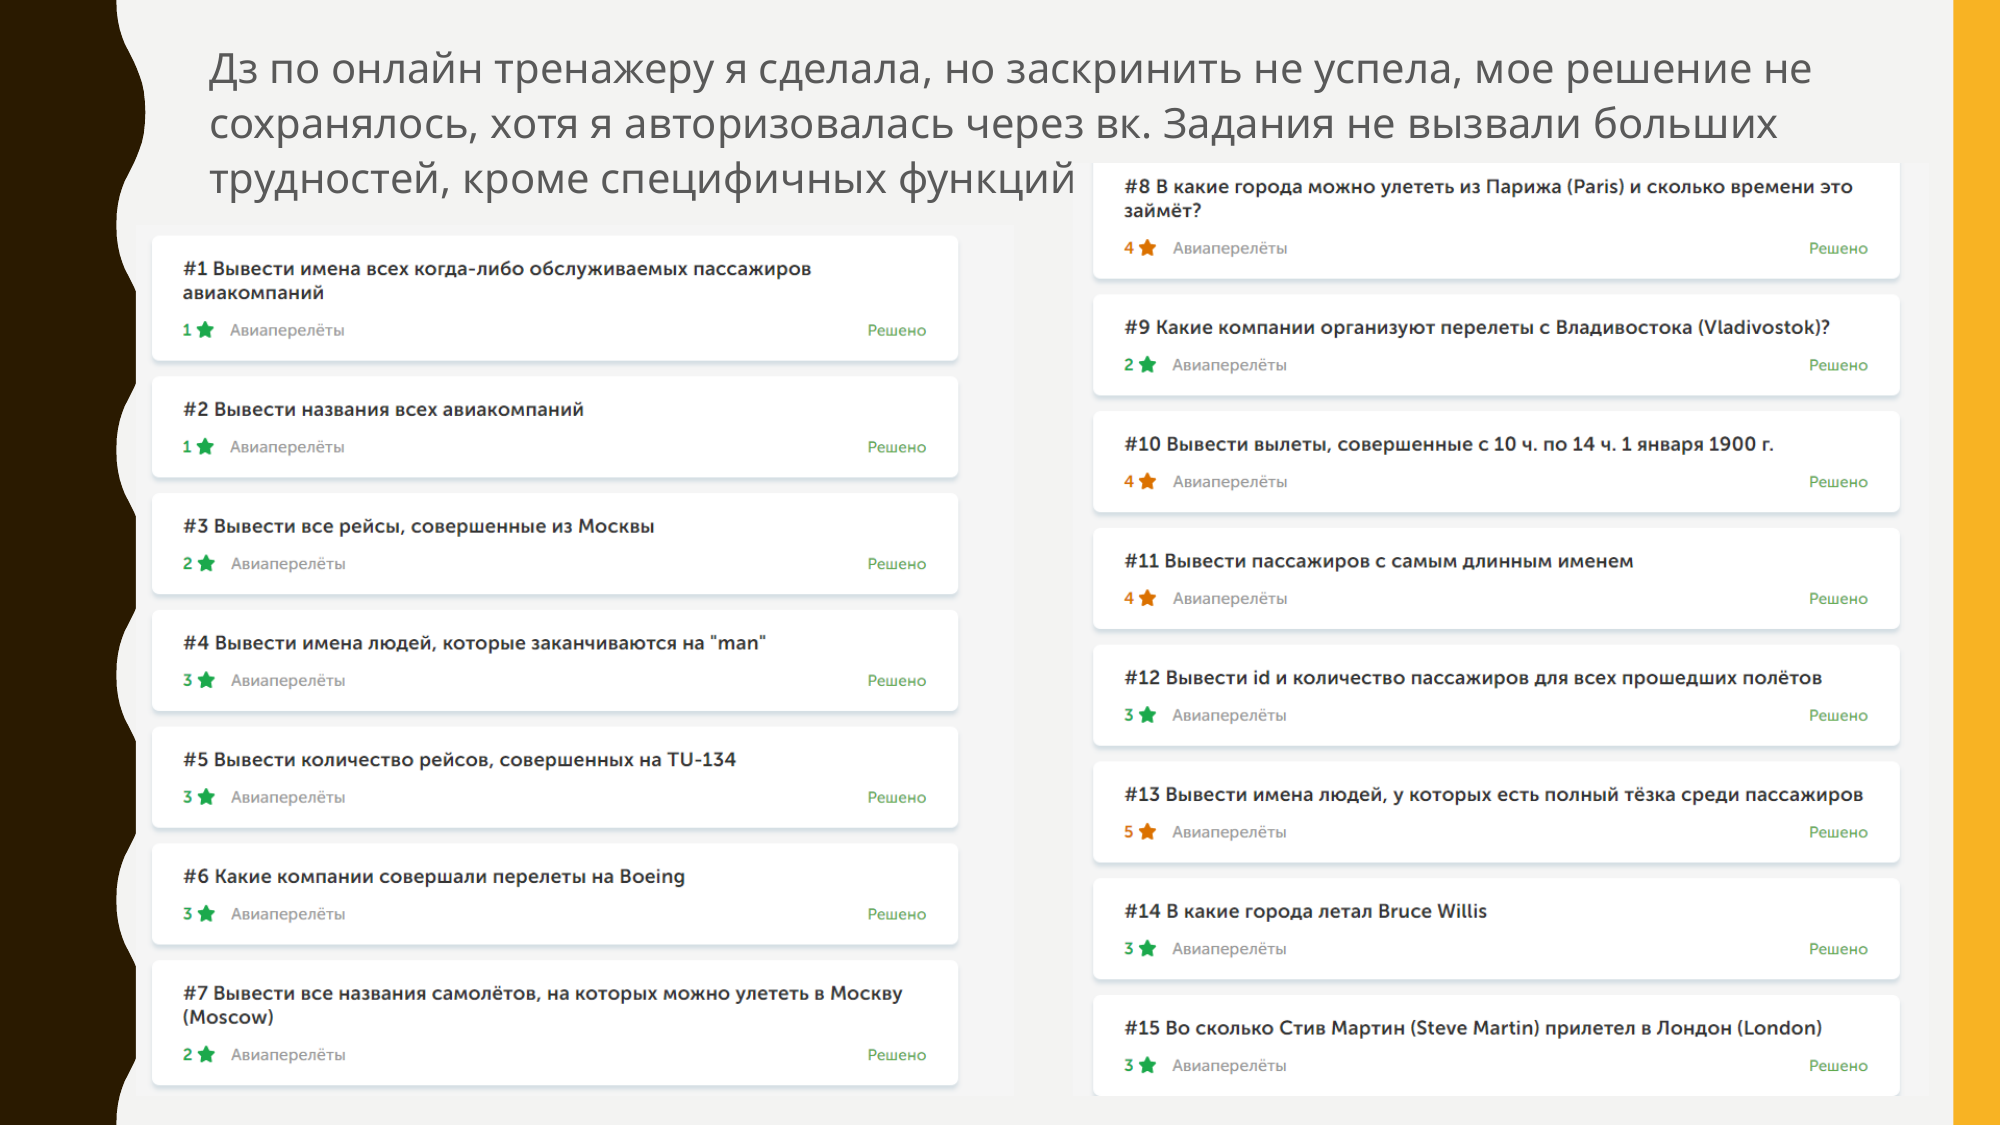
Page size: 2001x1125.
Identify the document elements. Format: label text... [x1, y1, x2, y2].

picture [135, 224, 1015, 1096]
picture [1072, 162, 1930, 1096]
list Дз по онлайн тренажеру я сделала, но заскринить не успела, мое решение не сохранялось, хотя я авторизовалась через вк. Задания не вызвали больших трудностей, кроме специфичных функций (типа TIMEDIFF) [194, 29, 1865, 619]
